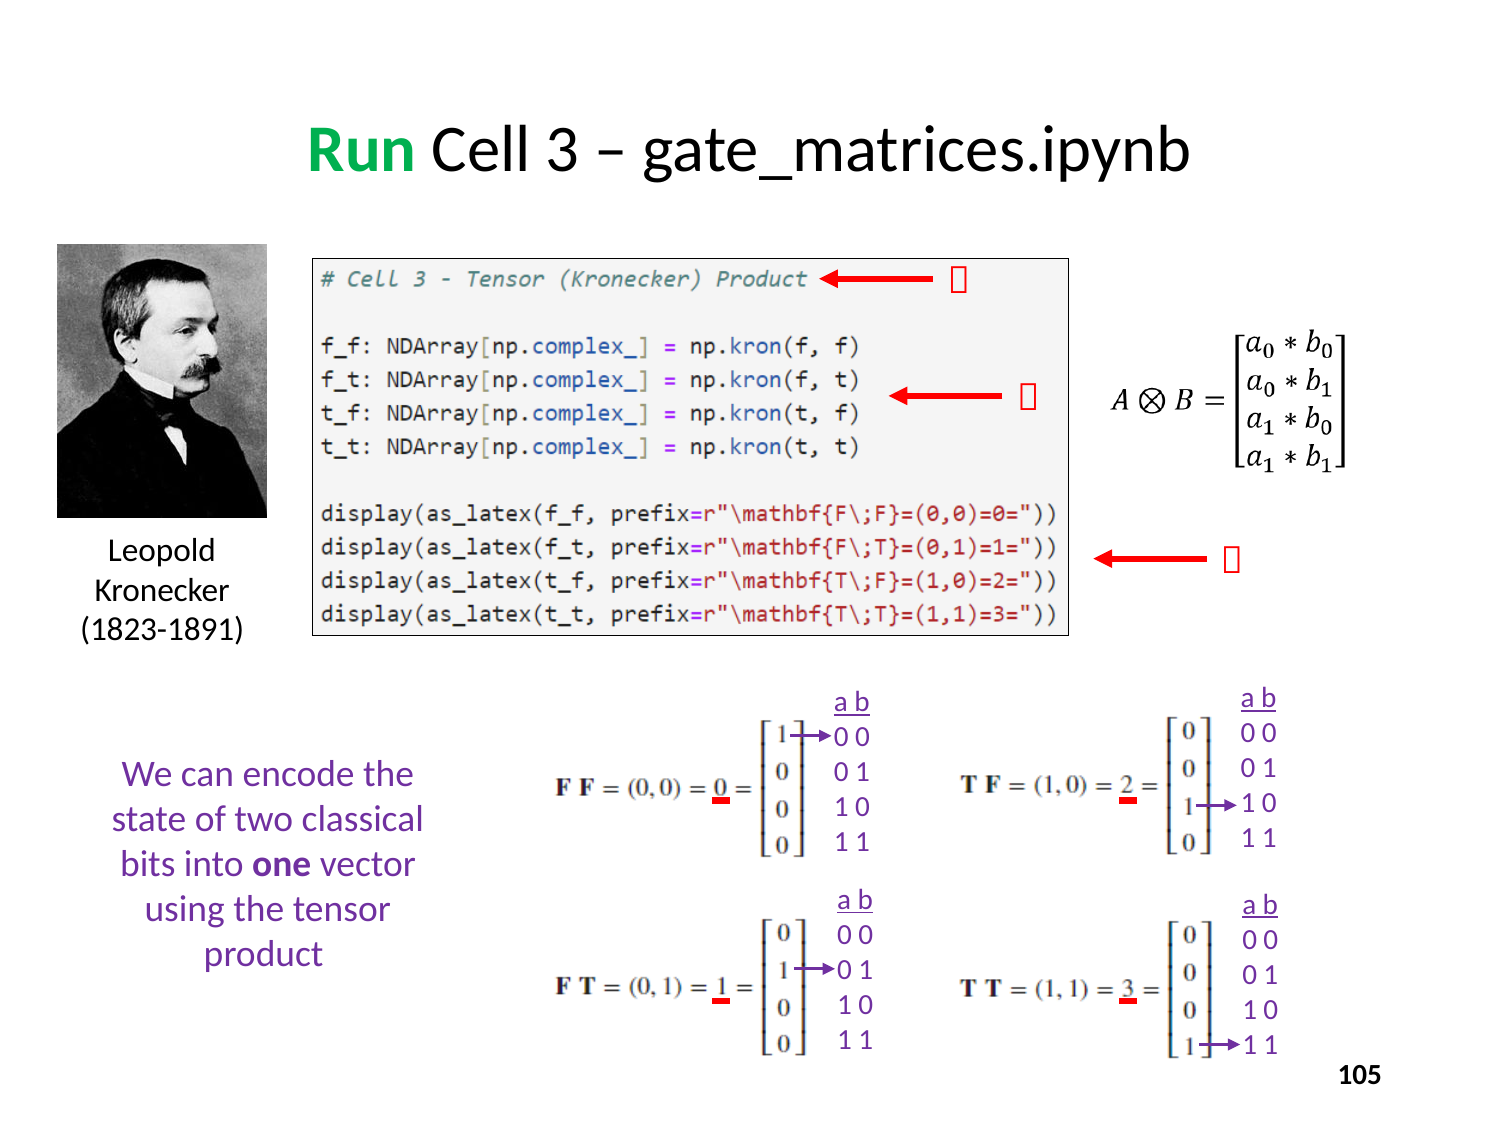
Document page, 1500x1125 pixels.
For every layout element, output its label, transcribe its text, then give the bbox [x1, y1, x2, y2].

picture [312, 258, 1069, 636]
text_box a b 0 0 0 1 1 0 1 1 [1225, 671, 1292, 861]
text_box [888, 365, 1066, 427]
picture [938, 912, 1257, 1063]
picture [533, 707, 852, 865]
text_box a b 0 0 0 1 1 0 1 1 [819, 675, 885, 865]
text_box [1093, 528, 1269, 589]
text_box a b 0 0 0 1 1 0 1 1 [1227, 877, 1294, 1068]
picture [1105, 325, 1349, 473]
text_box a b 0 0 0 1 1 0 1 1 [822, 872, 889, 1063]
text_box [819, 248, 996, 310]
slide_number 105 [1059, 1042, 1397, 1103]
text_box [56, 244, 268, 657]
title Run Cell 3 – gate_matrices.ipynb [103, 59, 1397, 241]
picture [533, 910, 852, 1065]
picture [938, 711, 1257, 864]
